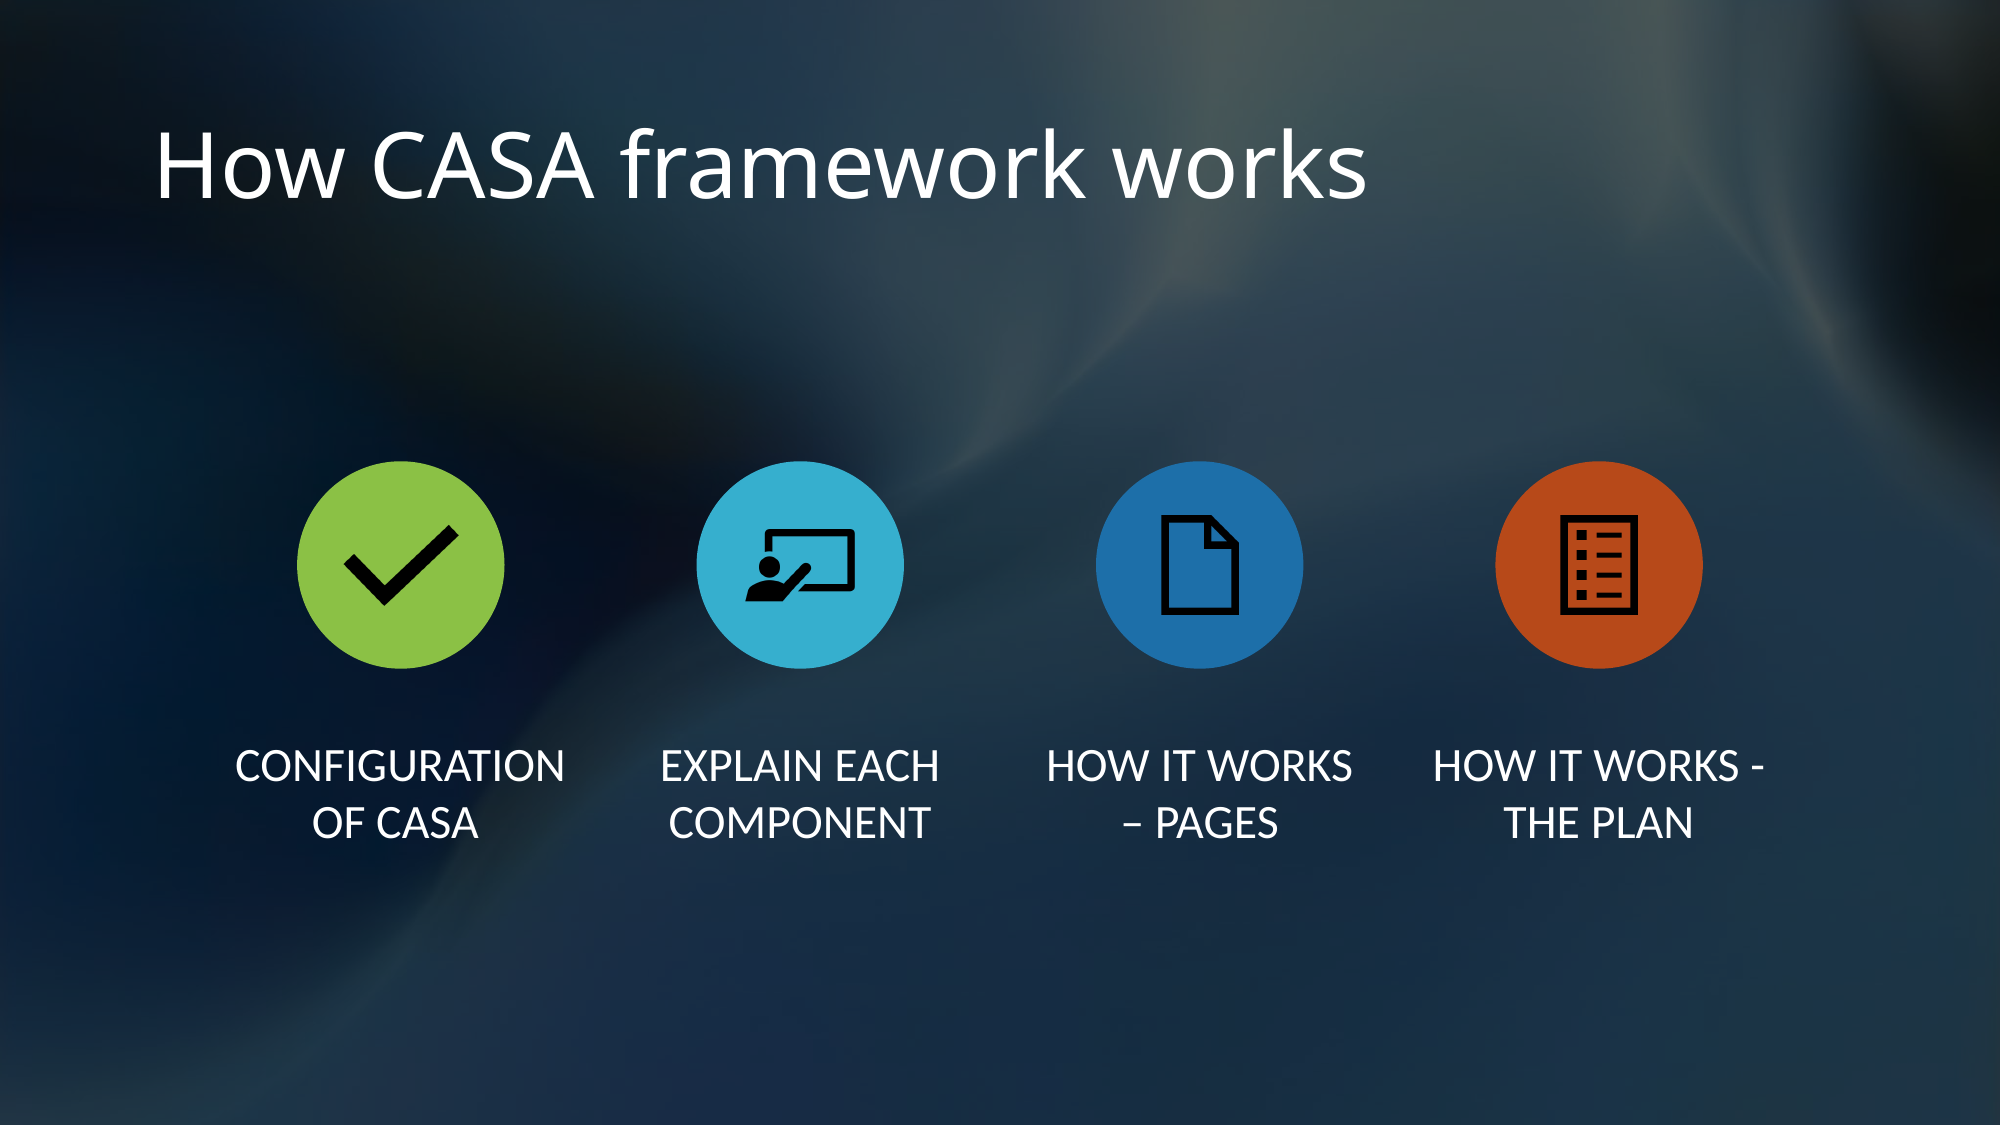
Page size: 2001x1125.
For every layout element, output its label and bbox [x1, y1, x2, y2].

text_box [137, 299, 1863, 1014]
picture [0, 0, 2000, 1125]
